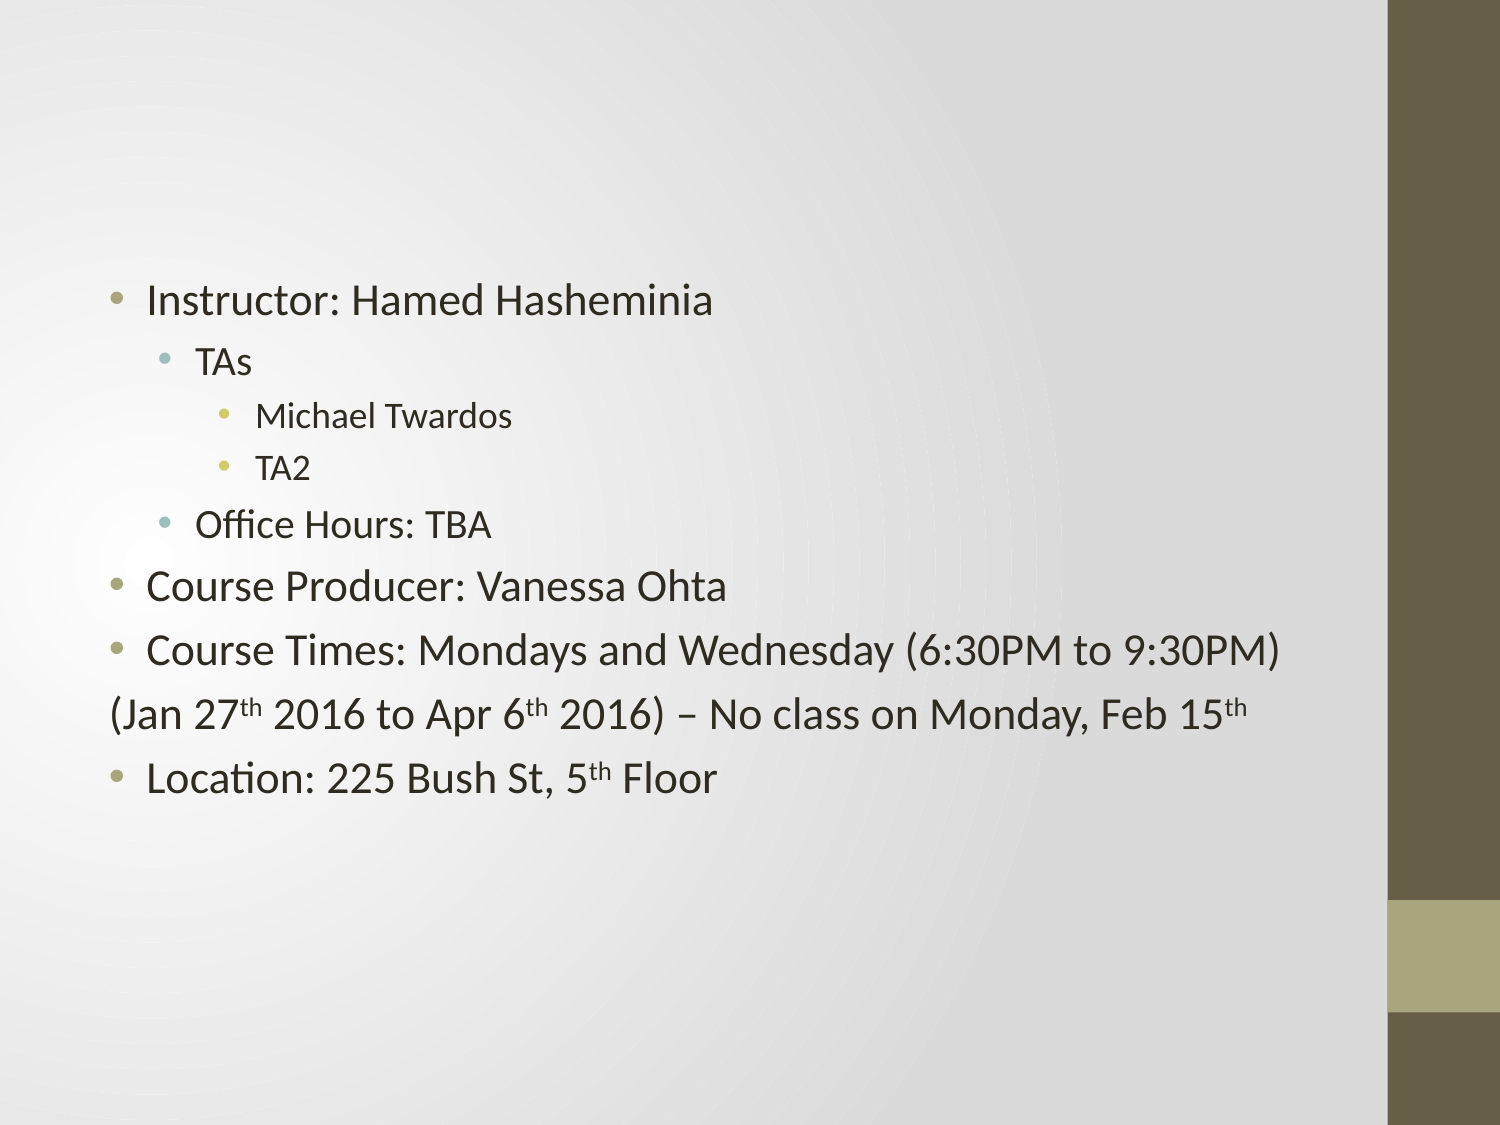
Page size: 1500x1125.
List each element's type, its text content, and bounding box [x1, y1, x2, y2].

list Instructor: Hamed Hasheminia TAs Michael Twardos TA2 Office Hours: TBA Course Producer: Vanessa Ohta Course Times: Mondays and Wednesday (6:30PM to 9:30PM) (Jan 27th 2016 to Apr 6th 2016) – No class on Monday, Feb 15th Location: 225 Bush St, 5th Floor [75, 262, 1325, 1050]
